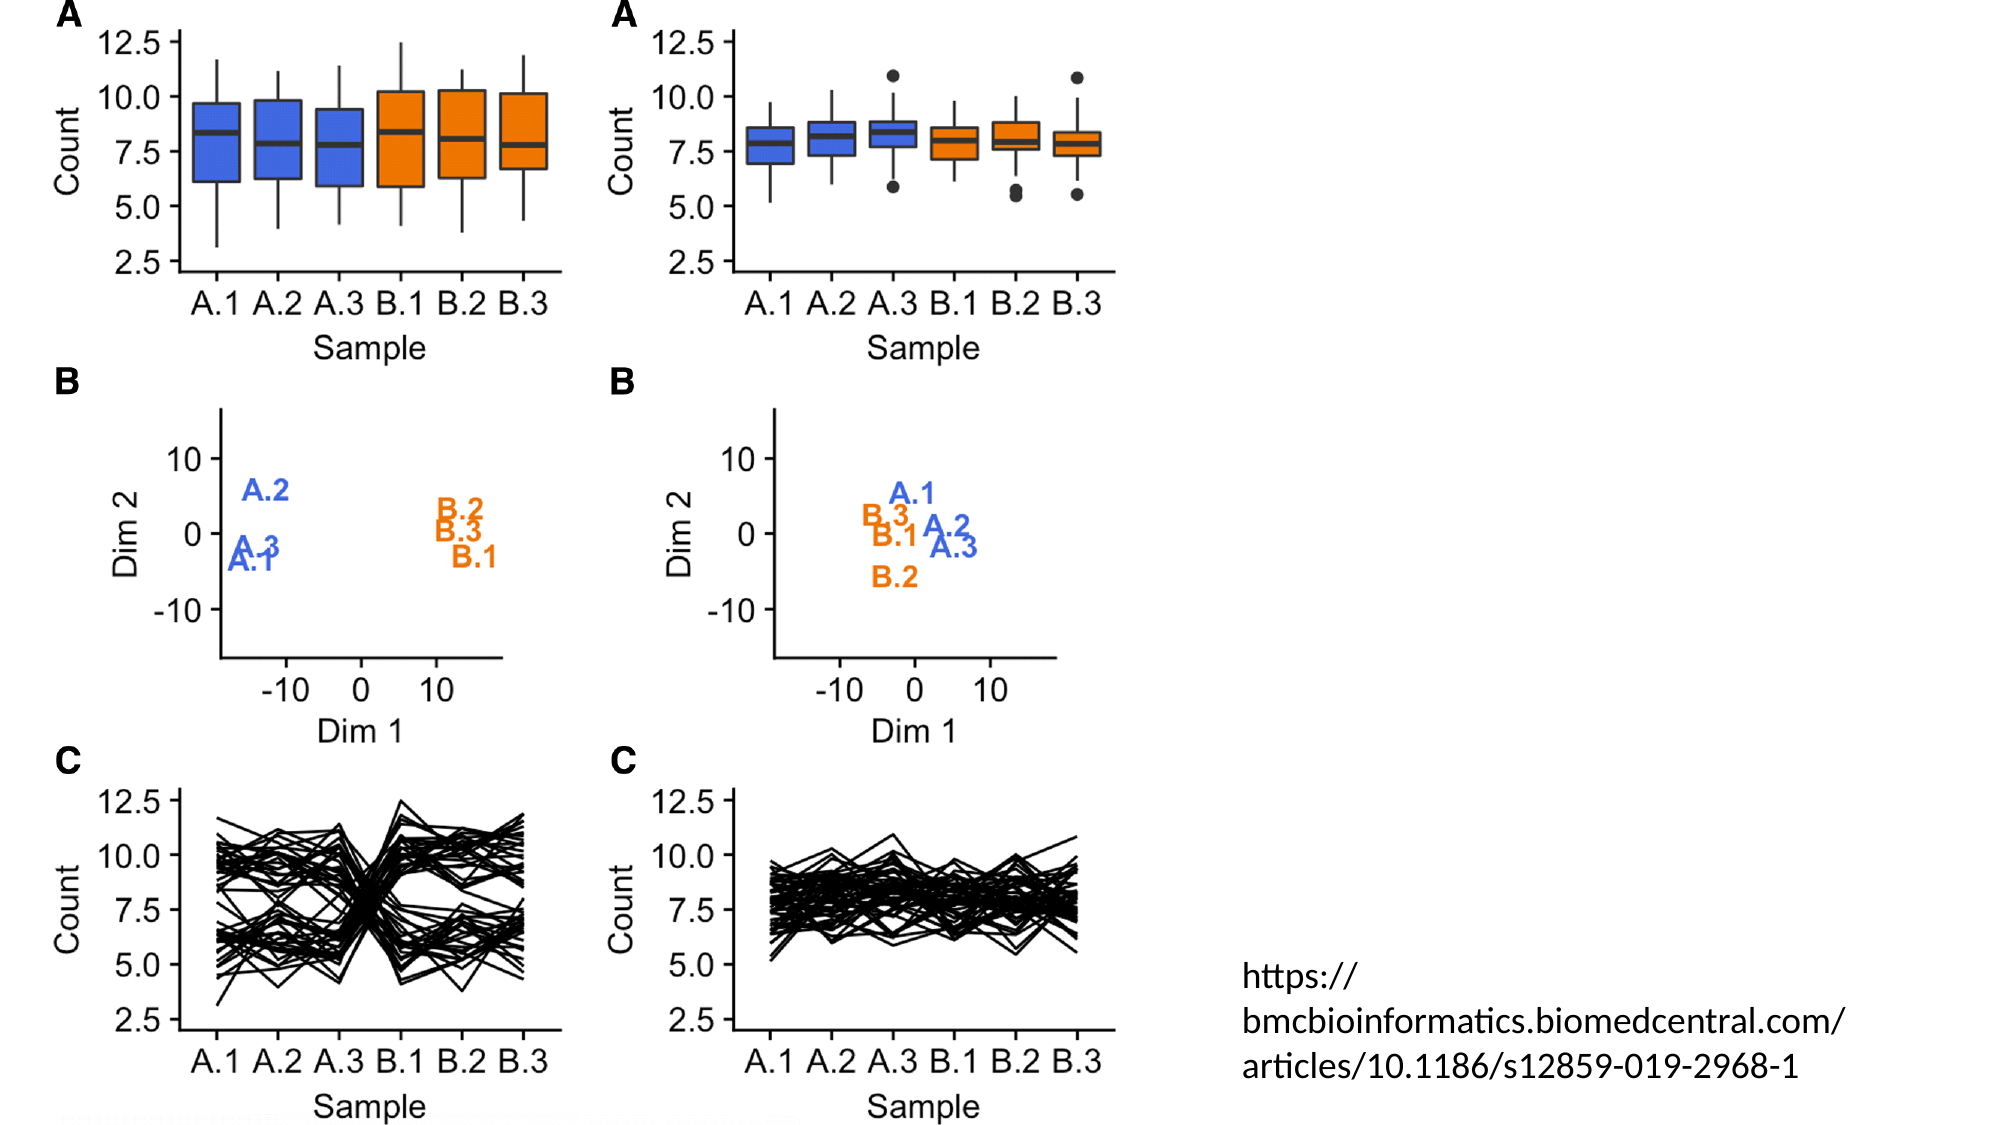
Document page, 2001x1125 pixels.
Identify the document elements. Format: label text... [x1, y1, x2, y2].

picture [52, 0, 1116, 1125]
text_box https://bmcbioinformatics.biomedcentral.com/articles/10.1186/s12859-019-2968-1 [1227, 943, 1888, 1094]
